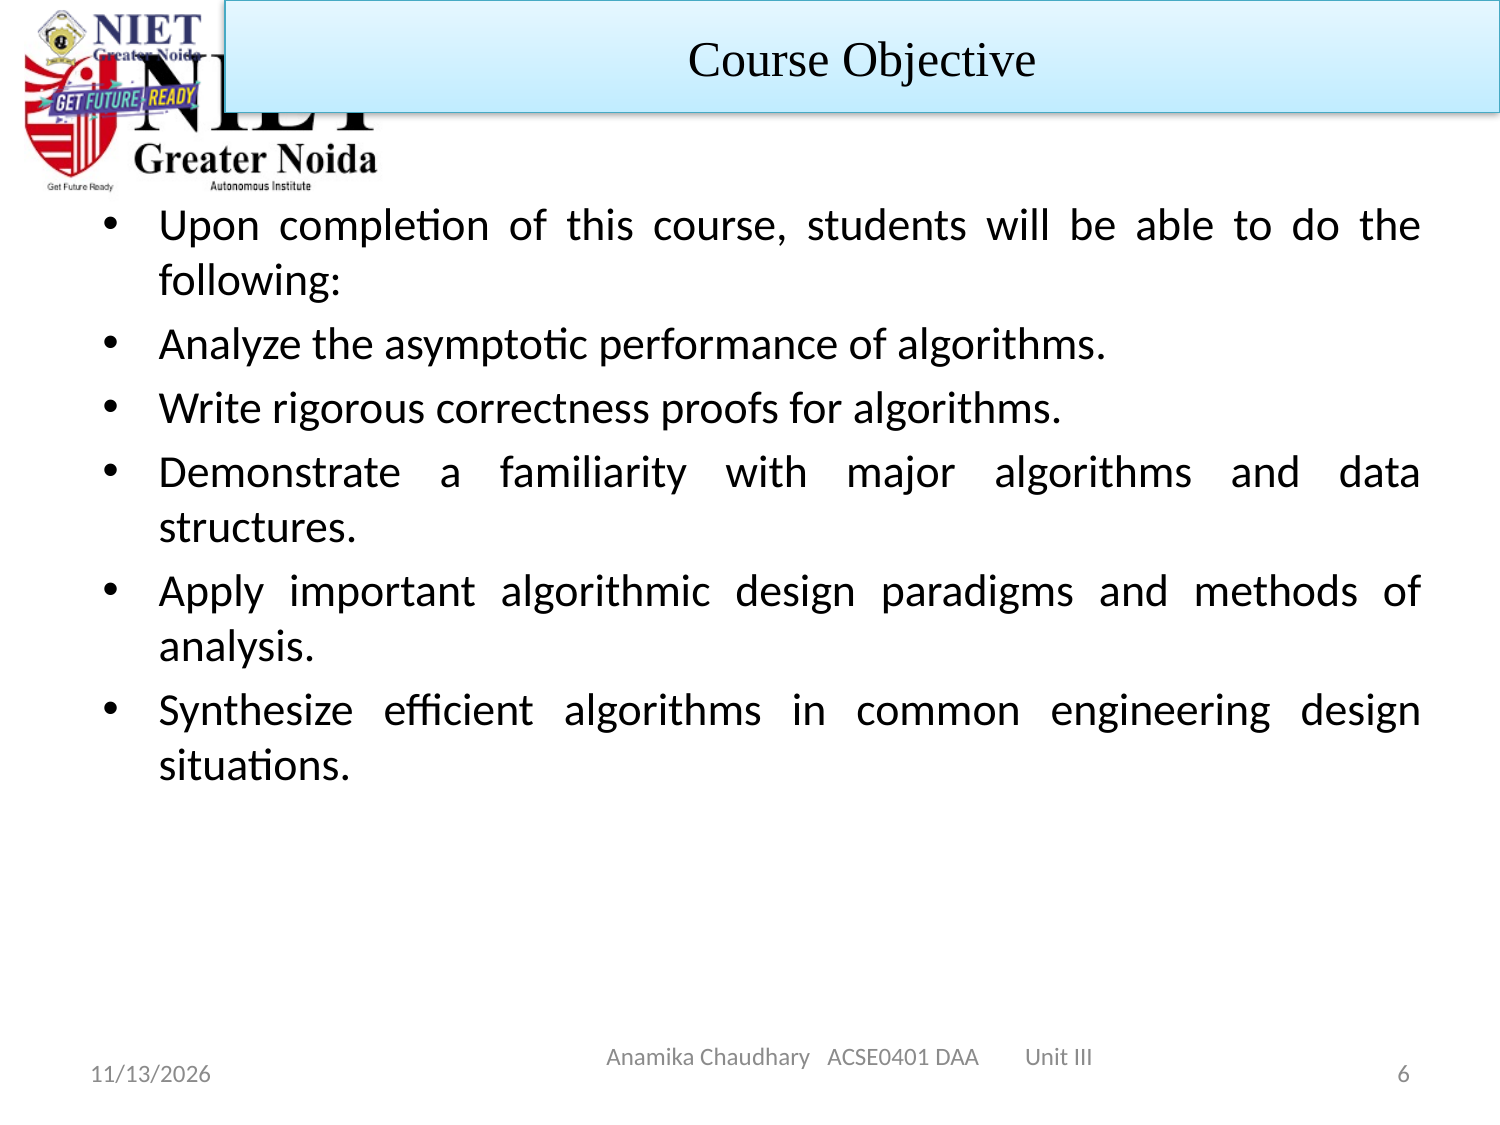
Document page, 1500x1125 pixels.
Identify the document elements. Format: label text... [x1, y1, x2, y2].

text_box Course Objective [238, 0, 1500, 113]
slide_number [75, 1042, 425, 1103]
slide_number 6 [1074, 1042, 1425, 1103]
list Upon completion of this course, students will be able to do the following: Analyze the asymptotic performance of algorithms. Write rigorous correctness proofs for algorithms. Demonstrate a familiarity with major algorithms and data structures. Apply important algorithmic design paradigms and methods of analysis. Synthesize efficient algorithms in common engineering design situations. [87, 187, 1438, 930]
footer Anamika Chaudhary ACSE0401 DAA Unit III [462, 1025, 1238, 1085]
picture [0, 0, 388, 225]
